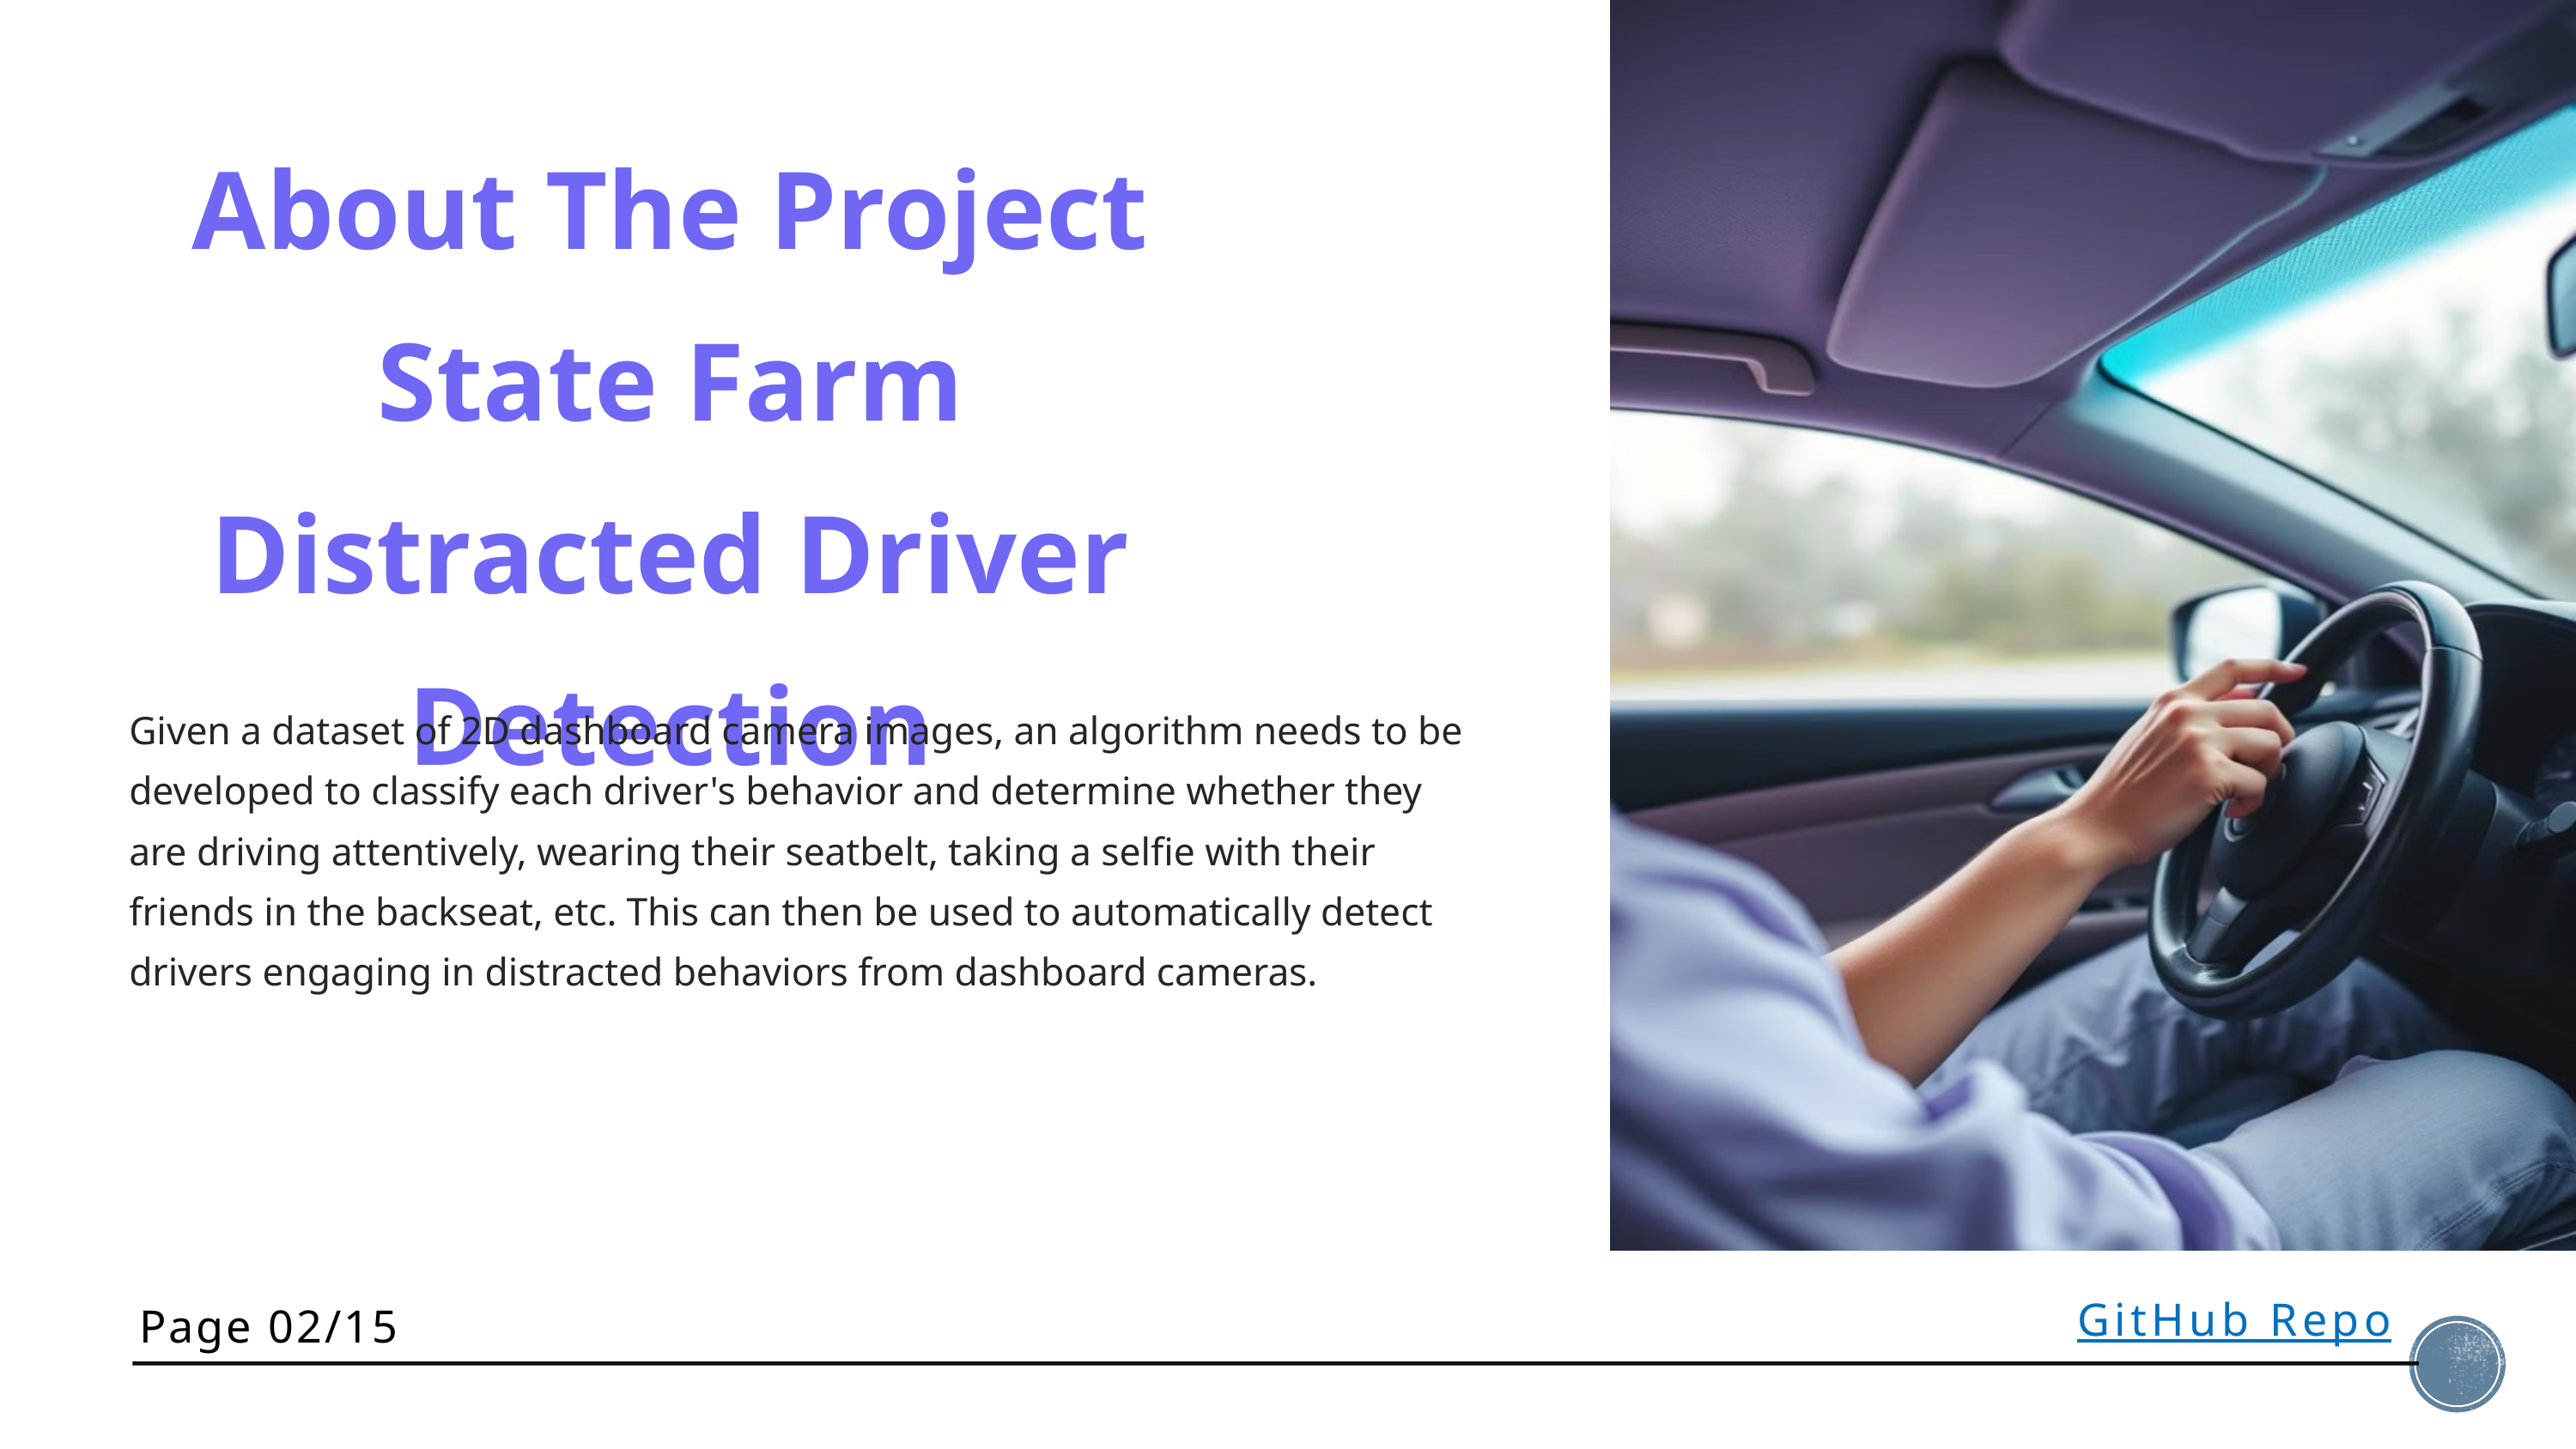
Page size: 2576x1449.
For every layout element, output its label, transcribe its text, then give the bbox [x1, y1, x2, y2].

picture [1610, 0, 2576, 1251]
text_box GitHub Repo [2050, 1288, 2392, 1352]
text_box About The Project State Farm Distracted Driver Detection [118, 98, 1224, 596]
text_box Page 02/15 [138, 1289, 769, 1353]
text_box Given a dataset of 2D dashboard camera images, an algorithm needs to be developed to classify each driver's behavior and determine whether they are driving attentively, wearing their seatbelt, taking a selfie with their friends in the backseat, etc. This can then be used to automatically detect drivers engaging in distracted behaviors from dashboard cameras. [129, 691, 1473, 1100]
